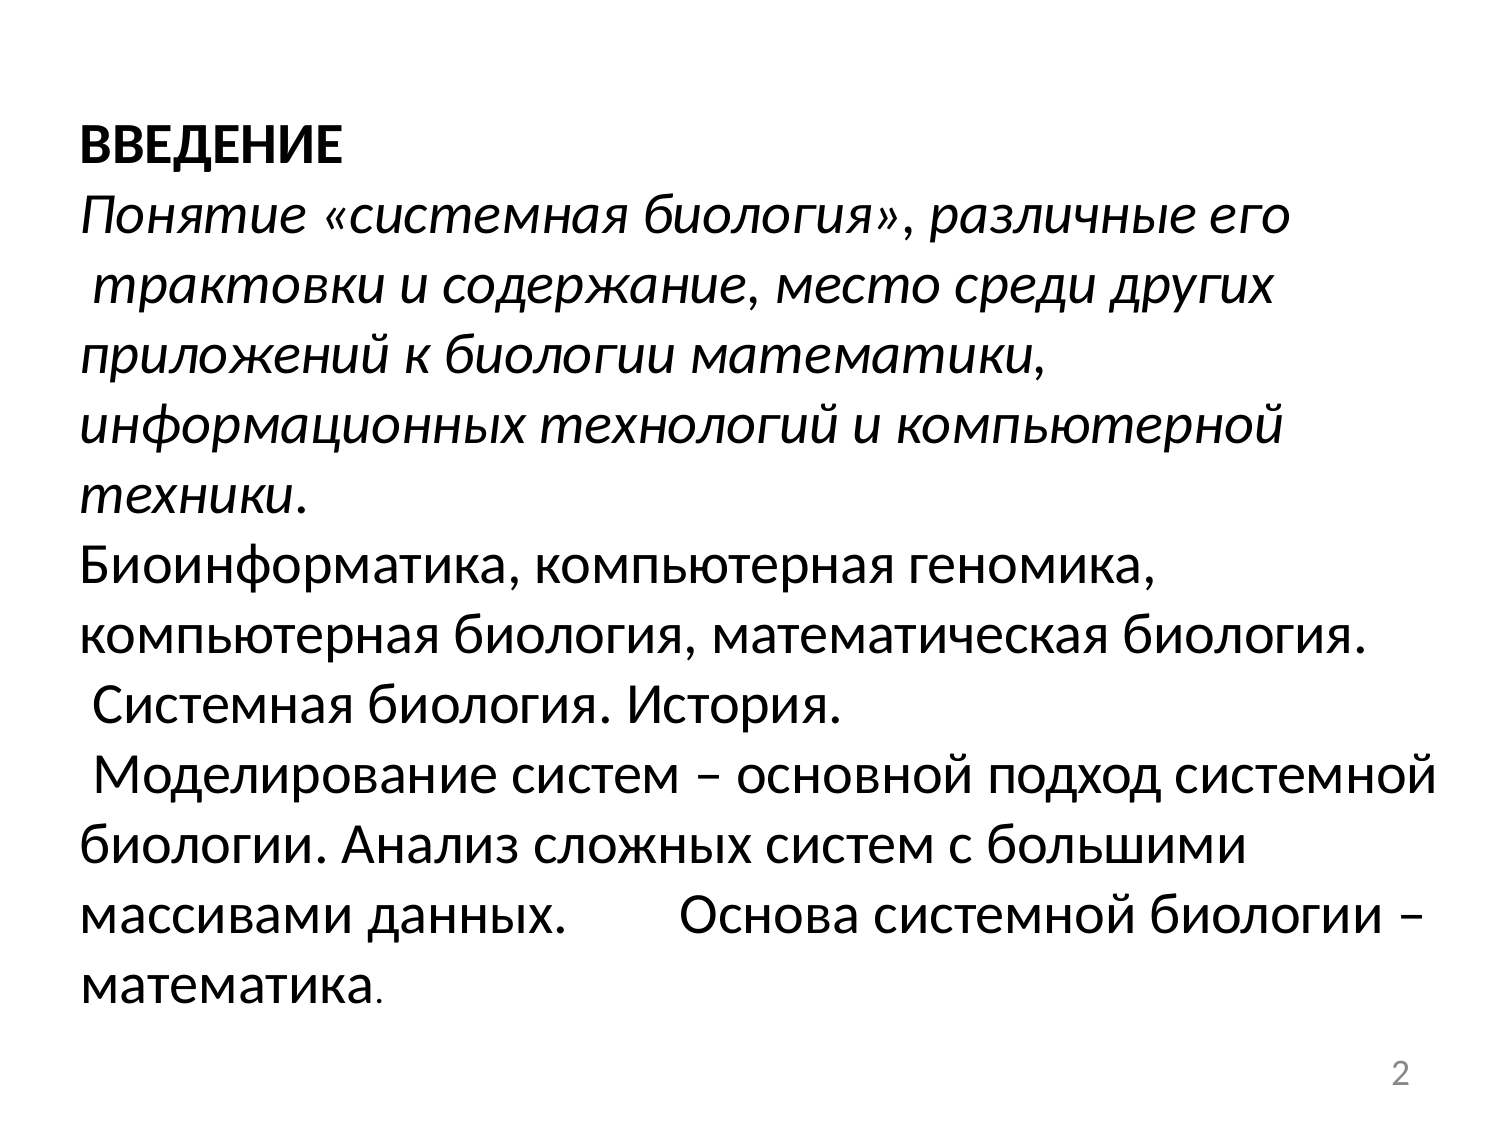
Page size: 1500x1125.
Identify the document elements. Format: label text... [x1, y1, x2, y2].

text_box 2 [1388, 1055, 1413, 1093]
text_box ВВЕДЕНИЕ Понятие «системная биология», различные его трактовки и содержание, место среди других приложений к биологии математики, информационных технологий и компьютерной техники. Биоинформатика, компьютерная геномика, компьютерная биология, математическая биология. Системная биология. История. Моделирование систем – основной подход системной биологии. Анализ сложных систем с большими массивами данных. Основа системной биологии – [77, 105, 1453, 946]
text_box математика. [77, 958, 386, 1016]
